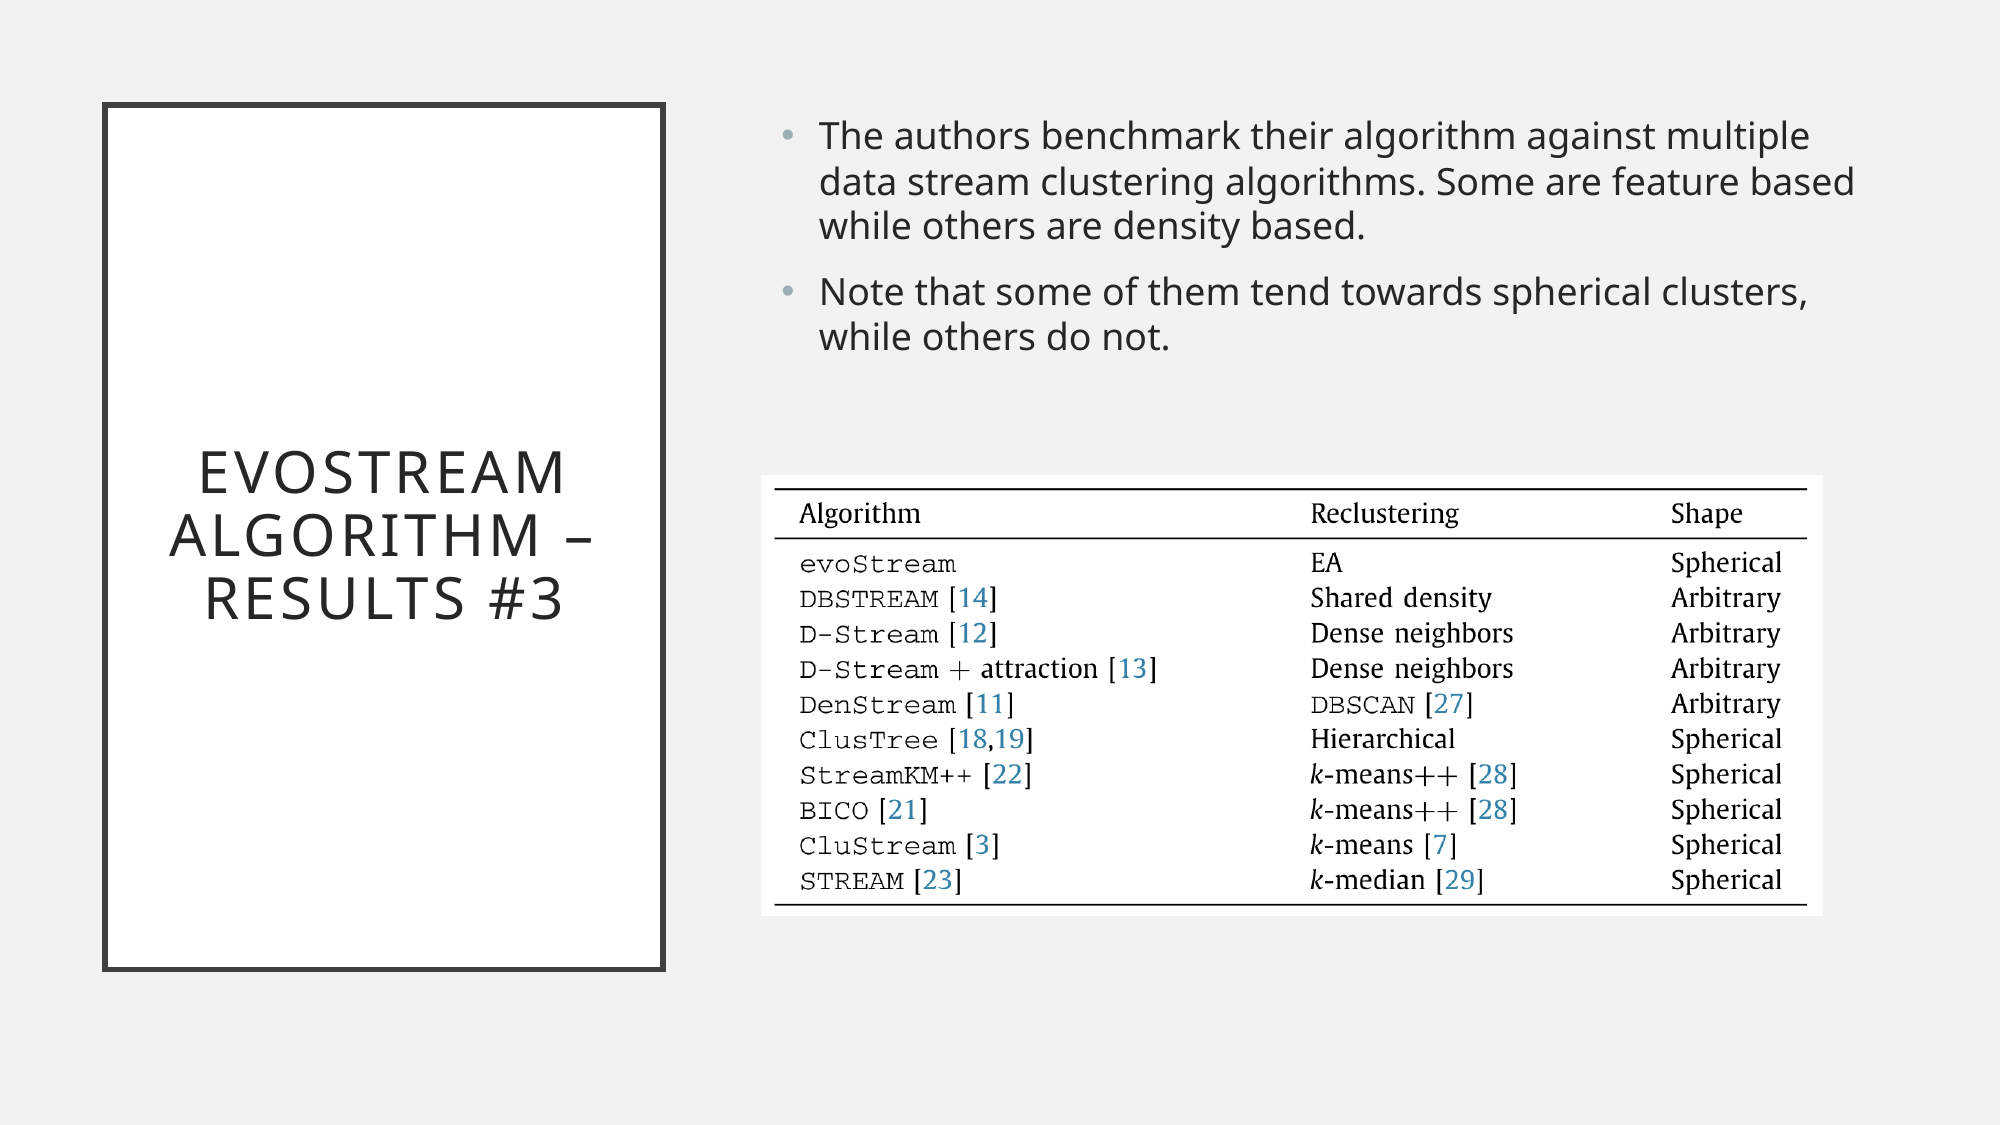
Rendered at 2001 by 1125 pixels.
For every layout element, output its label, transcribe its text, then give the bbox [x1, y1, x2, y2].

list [766, 479, 1819, 912]
title EVOstream algorithm –results #3 [102, 102, 666, 972]
list The authors benchmark their algorithm against multiple data stream clustering algorithms. Some are feature based while others are density based. Note that some of them tend towards spherical clusters, while others do not. [766, 104, 1896, 372]
